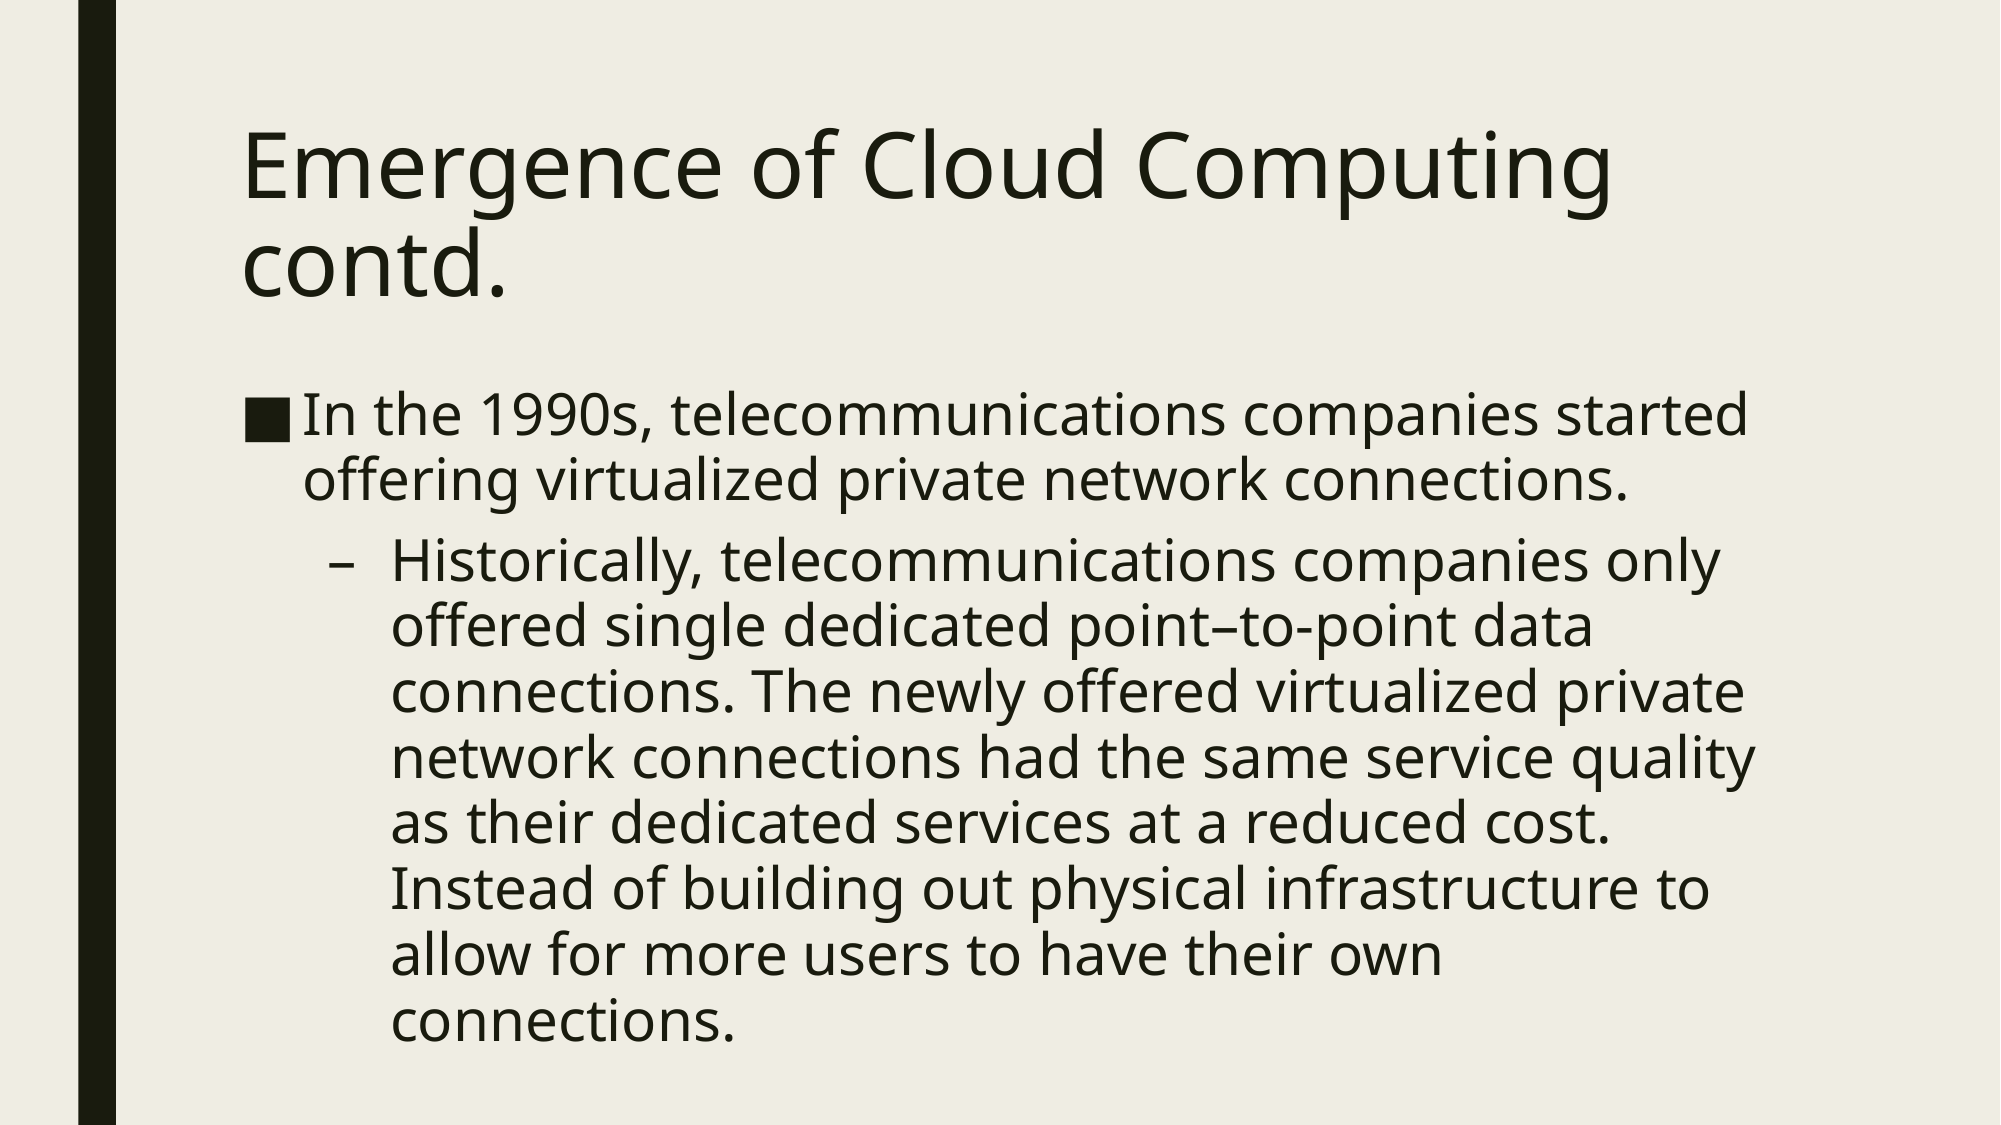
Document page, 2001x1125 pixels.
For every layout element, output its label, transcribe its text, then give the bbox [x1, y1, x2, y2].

list In the 1990s, telecommunications companies started offering virtualized private network connections. Historically, telecommunications companies only offered single dedicated point–to-point data connections. The newly offered virtualized private network connections had the same service quality as their dedicated services at a reduced cost. Instead of building out physical infrastructure to allow for more users to have their own connections. [225, 375, 1800, 963]
title Emergence of Cloud Computing contd. [225, 112, 1800, 357]
